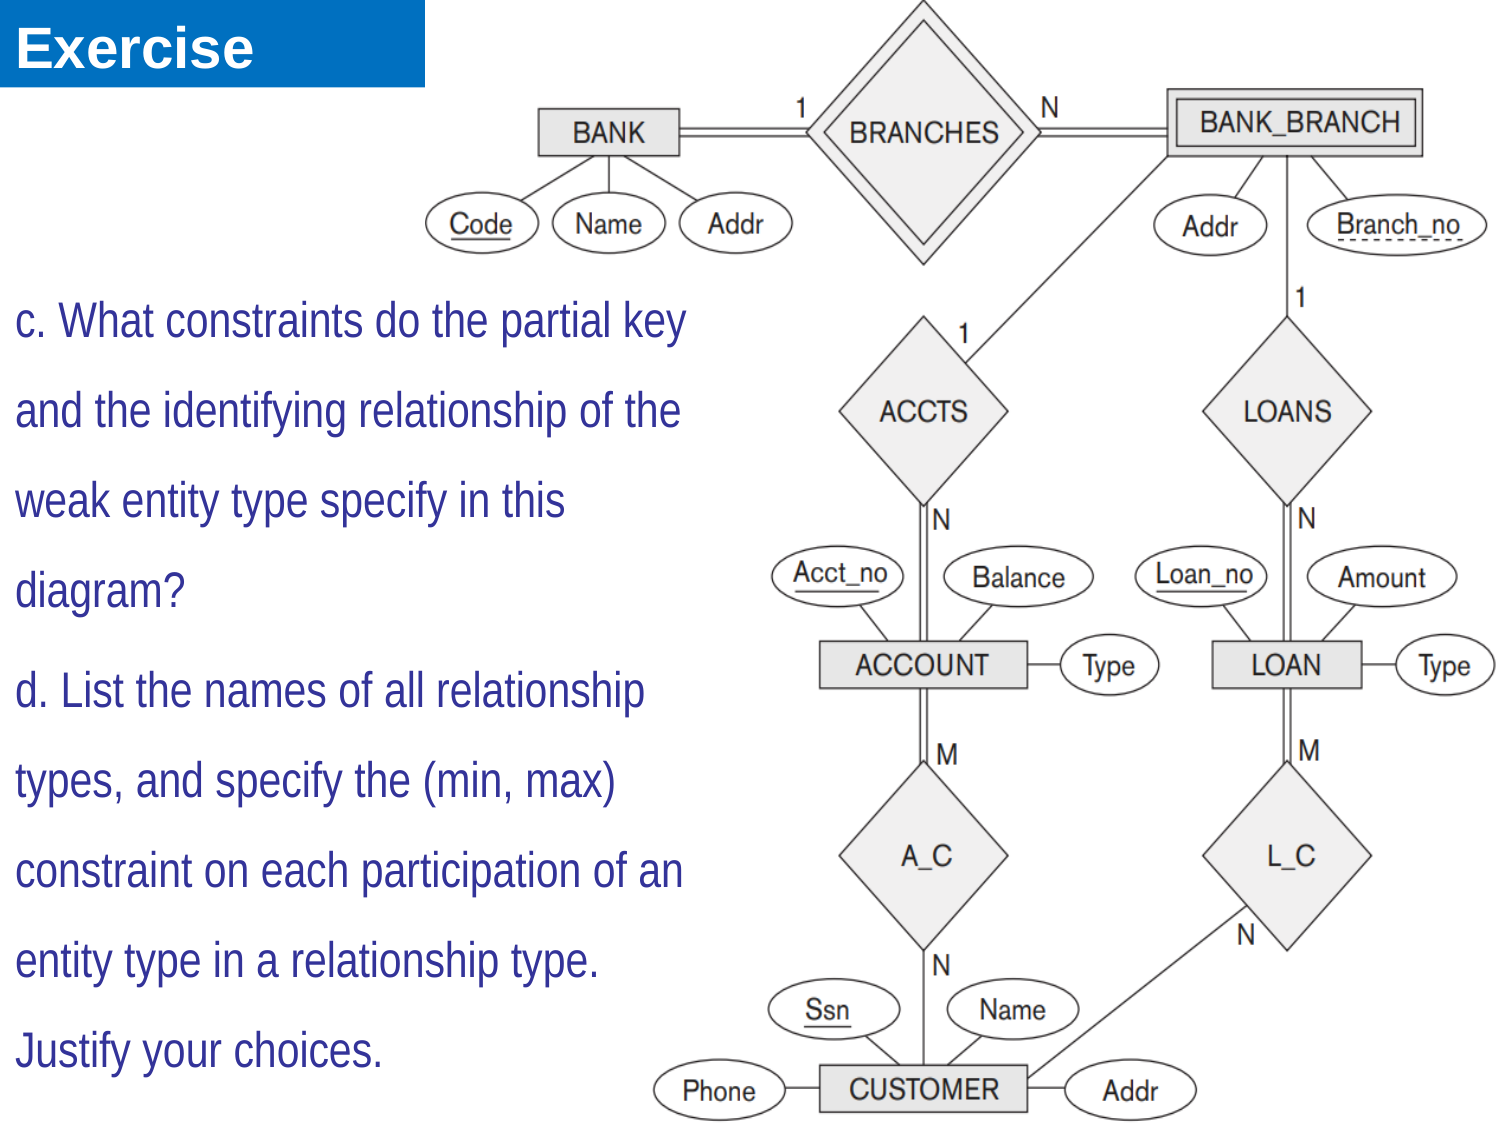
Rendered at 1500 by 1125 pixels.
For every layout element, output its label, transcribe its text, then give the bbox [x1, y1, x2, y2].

picture [425, 0, 1498, 1125]
title Exercise [0, 0, 423, 88]
list c. What constraints do the partial key and the identifying relationship of the weak entity type specify in this diagram? d. List the names of all relationship types, and specify the (min, max) constraint on each participation of an entity type in a relationship type. Justify your choices. [0, 249, 420, 1125]
